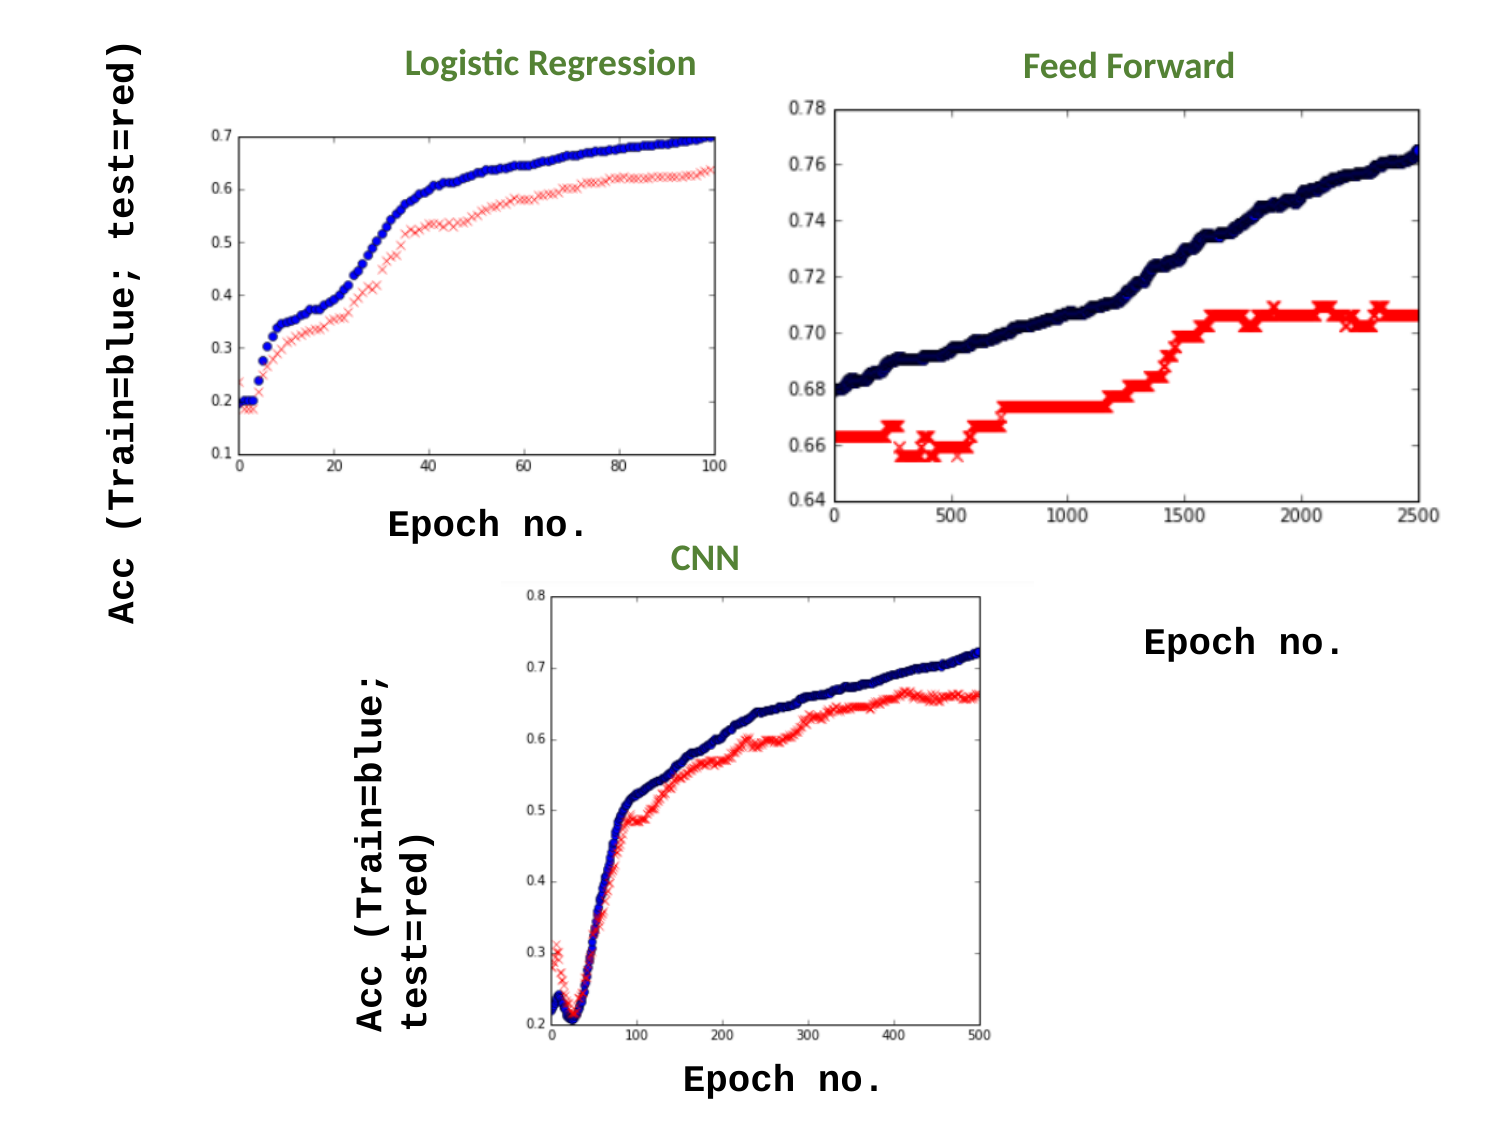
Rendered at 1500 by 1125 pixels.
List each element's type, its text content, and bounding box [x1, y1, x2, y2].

text_box Epoch no. [1128, 609, 1384, 670]
text_box Acc (Train=blue; test=red) [88, 1, 149, 640]
text_box CNN [656, 525, 756, 581]
picture [501, 581, 1034, 1062]
picture [182, 82, 1471, 551]
text_box Logistic Regression [390, 30, 712, 91]
text_box Acc (Train=blue; test=red) [336, 634, 442, 1047]
text_box Epoch no. [668, 1062, 923, 1107]
text_box Epoch no. [372, 492, 628, 552]
text_box Feed Forward [1008, 33, 1251, 82]
